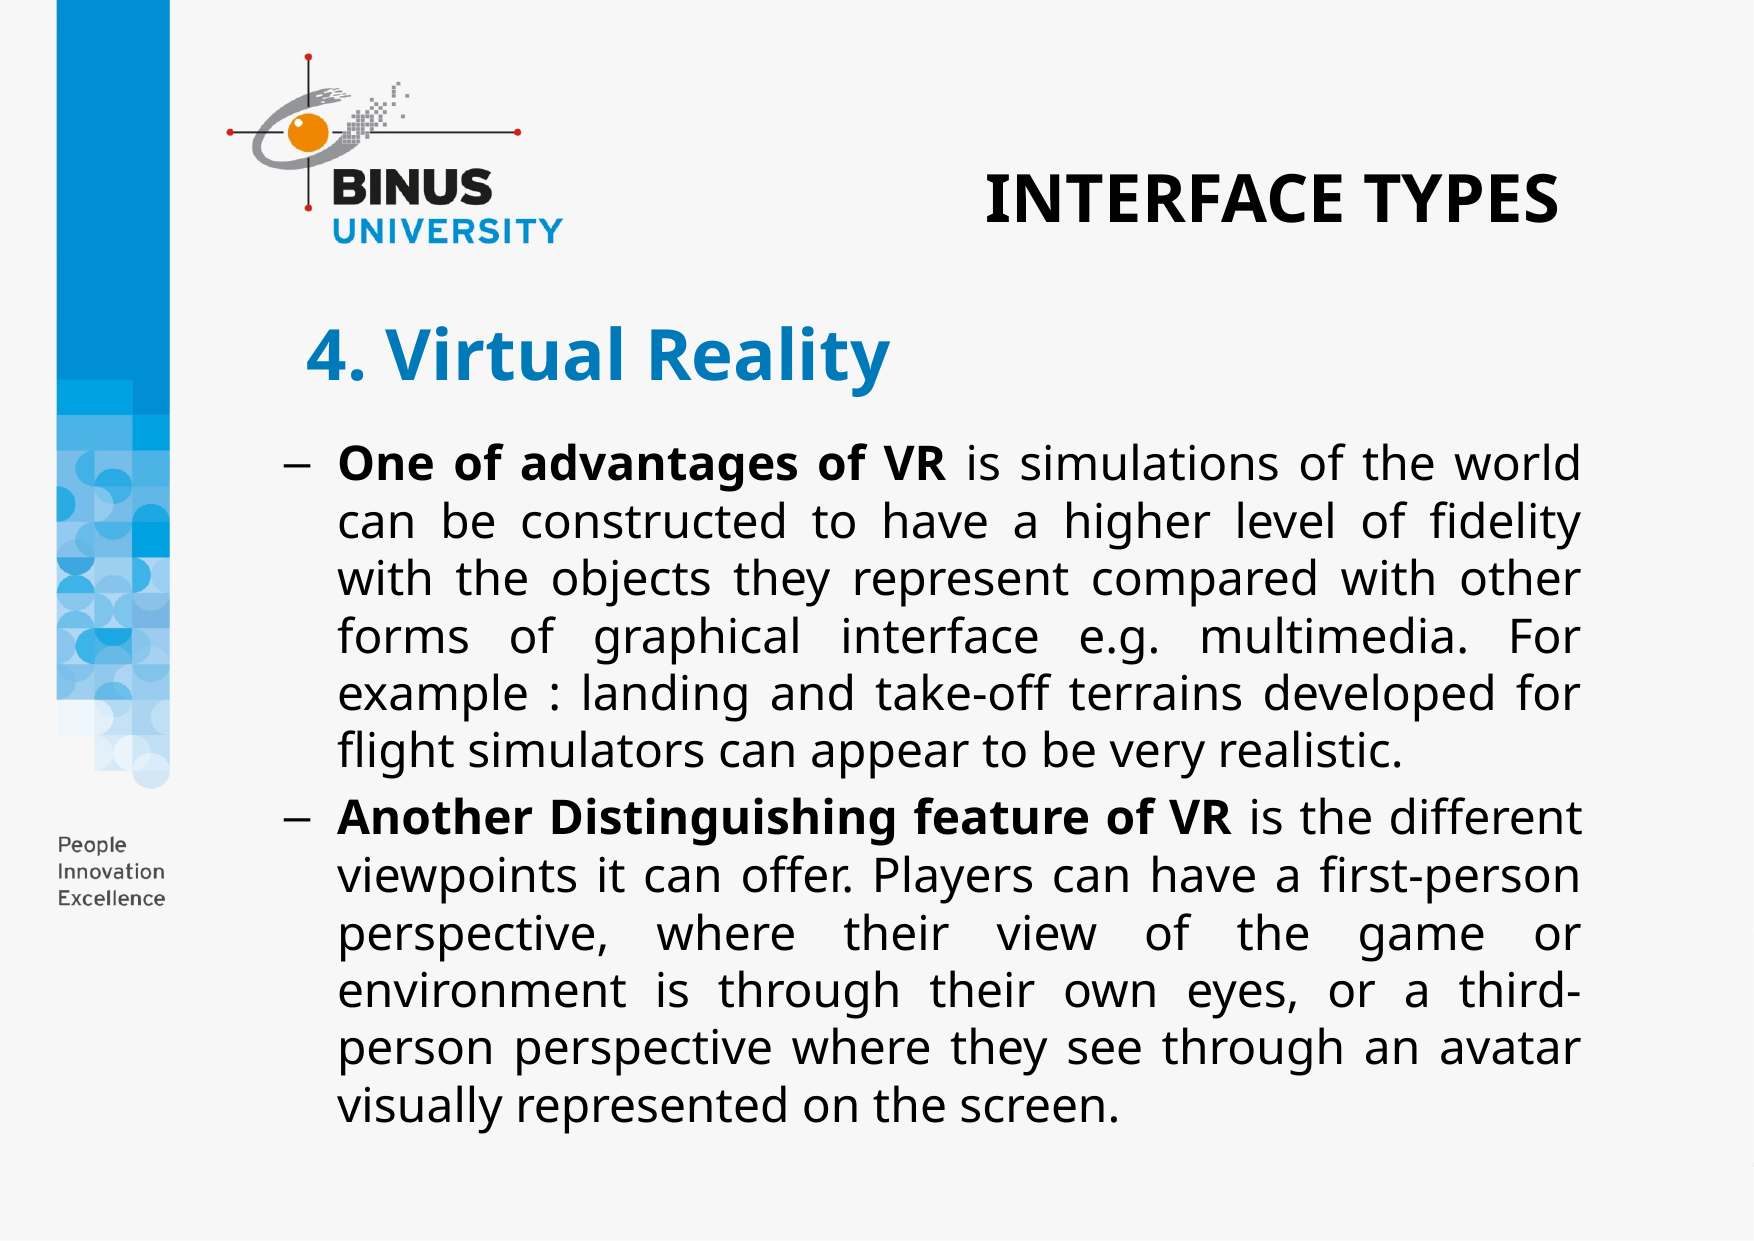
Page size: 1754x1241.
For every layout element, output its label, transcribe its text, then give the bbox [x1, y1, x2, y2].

list One of advantages of VR is simulations of the world can be constructed to have a higher level of fidelity with the objects they represent compared with other forms of graphical interface e.g. multimedia. For example : landing and take-off terrains developed for flight simulators can appear to be very realistic. Another Distinguishing feature of VR is the different viewpoints it can offer. Players can have a first-person perspective, where their view of the game or environment is through their own eyes, or a third-person perspective where they see through an avatar visually represented on the screen. [181, 424, 1601, 975]
picture [0, 0, 1754, 933]
text_box INTERFACE TYPES [968, 147, 1578, 245]
title 4. Virtual Reality [289, 280, 1601, 424]
